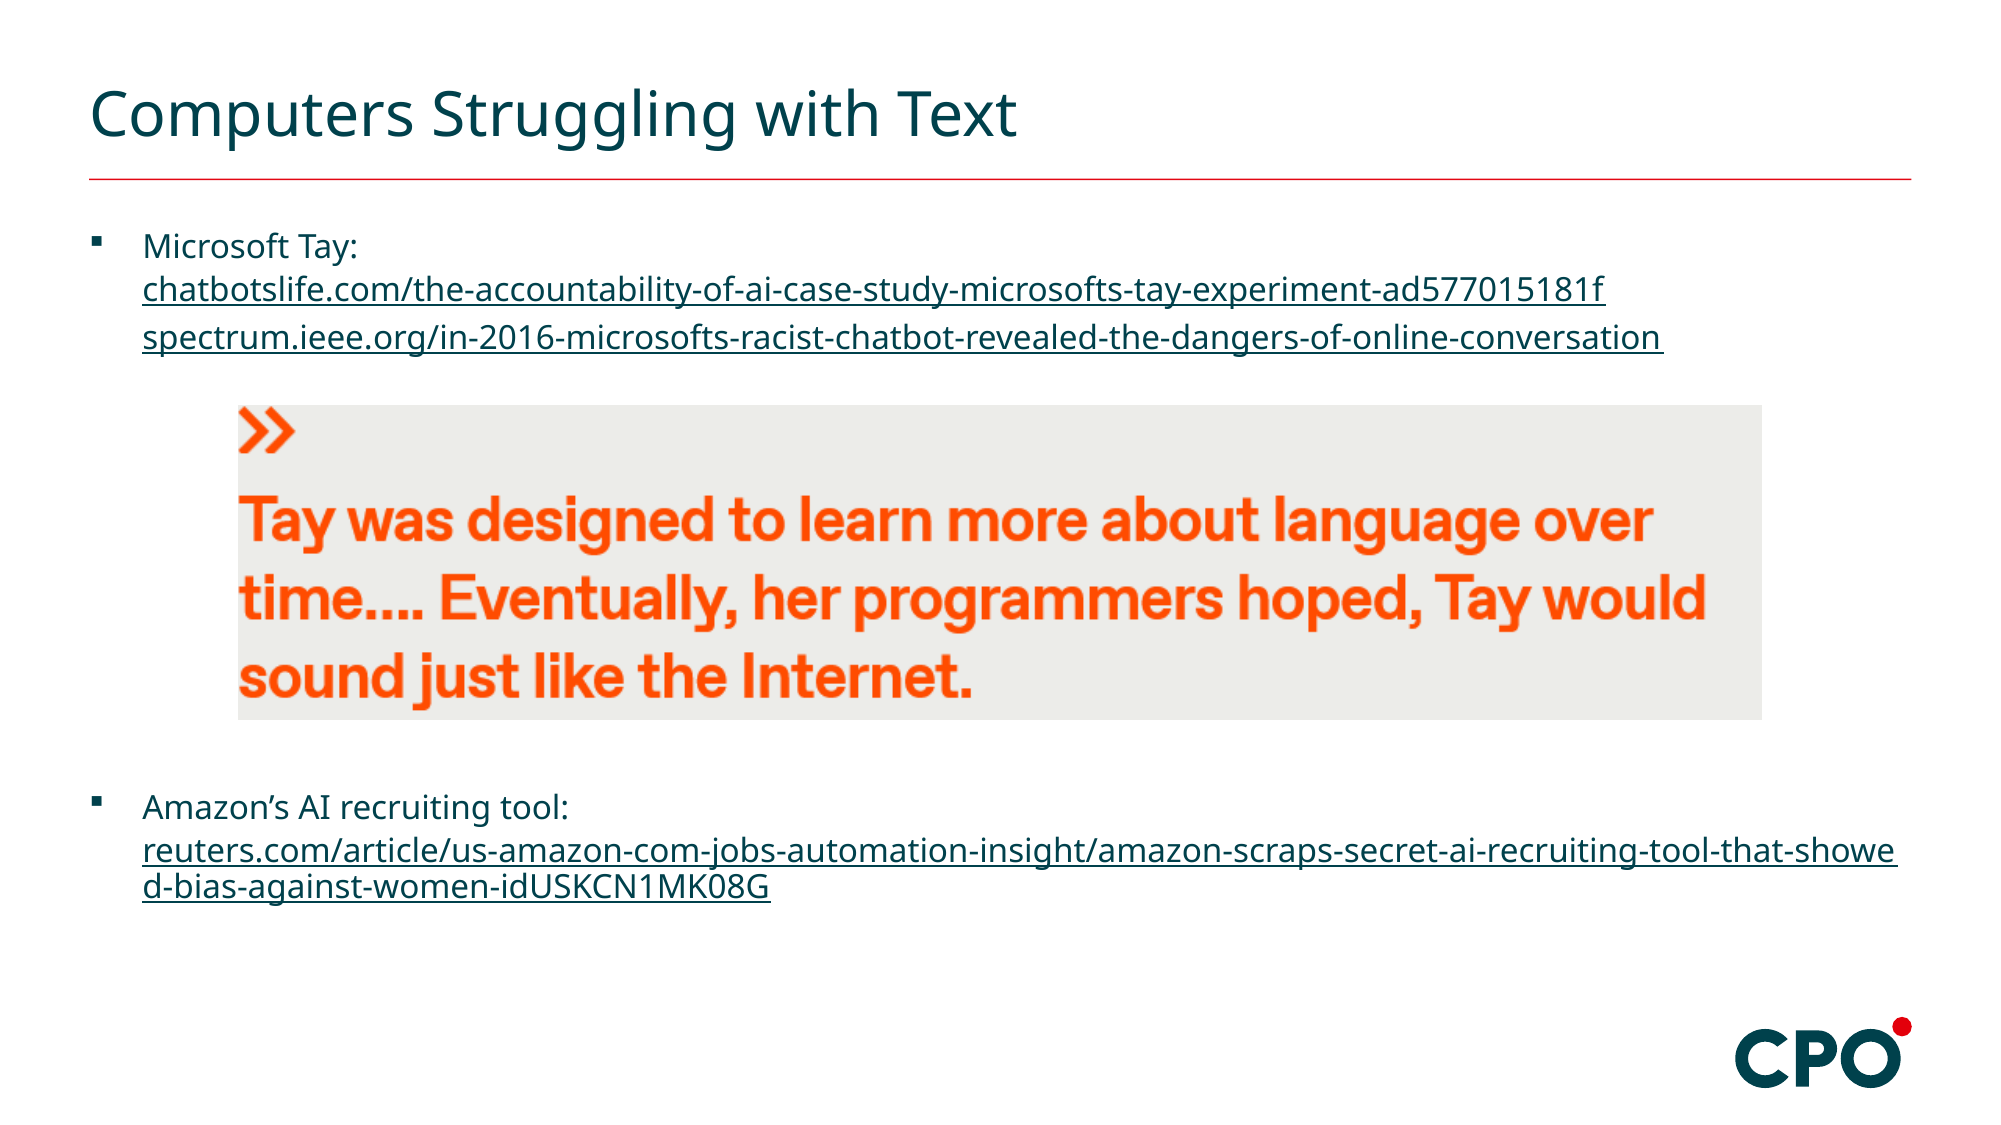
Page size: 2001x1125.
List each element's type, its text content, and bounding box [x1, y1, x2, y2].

picture [238, 405, 1762, 720]
list Microsoft Tay: chatbotslife.com/the-accountability-of-ai-case-study-microsofts-tay-experiment-ad577015181f spectrum.ieee.org/in-2016-microsofts-racist-chatbot-revealed-the-dangers-of-online-conversation Amazon’s AI recruiting tool: reuters.com/article/us-amazon-com-jobs-automation-insight/amazon-scraps-secret-ai-recruiting-tool-that-showed-bias-against-women-idUSKCN1MK08G [89, 222, 1908, 994]
title Computers Struggling with Text [89, 64, 1908, 153]
